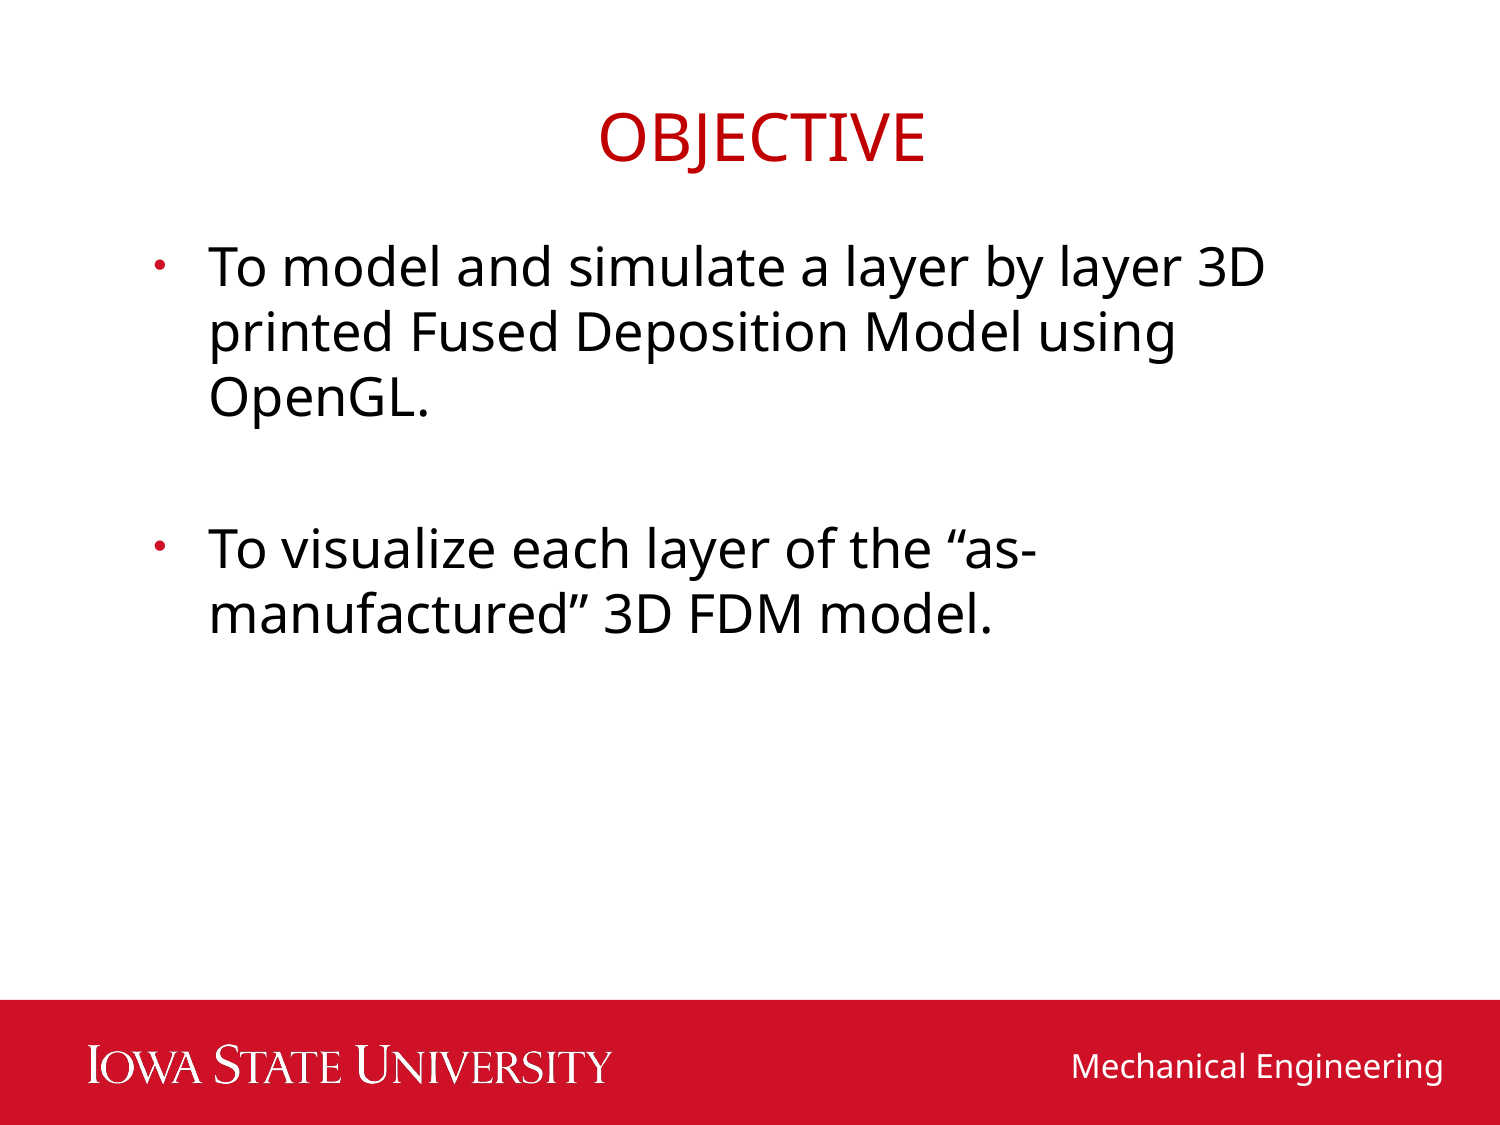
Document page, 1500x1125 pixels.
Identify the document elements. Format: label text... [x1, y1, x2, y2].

picture [87, 1044, 613, 1088]
list To model and simulate a layer by layer 3D printed Fused Deposition Model using OpenGL. To visualize each layer of the “as-manufactured” 3D FDM model. [137, 224, 1388, 901]
text_box OBJECTIVE [349, 87, 1175, 183]
